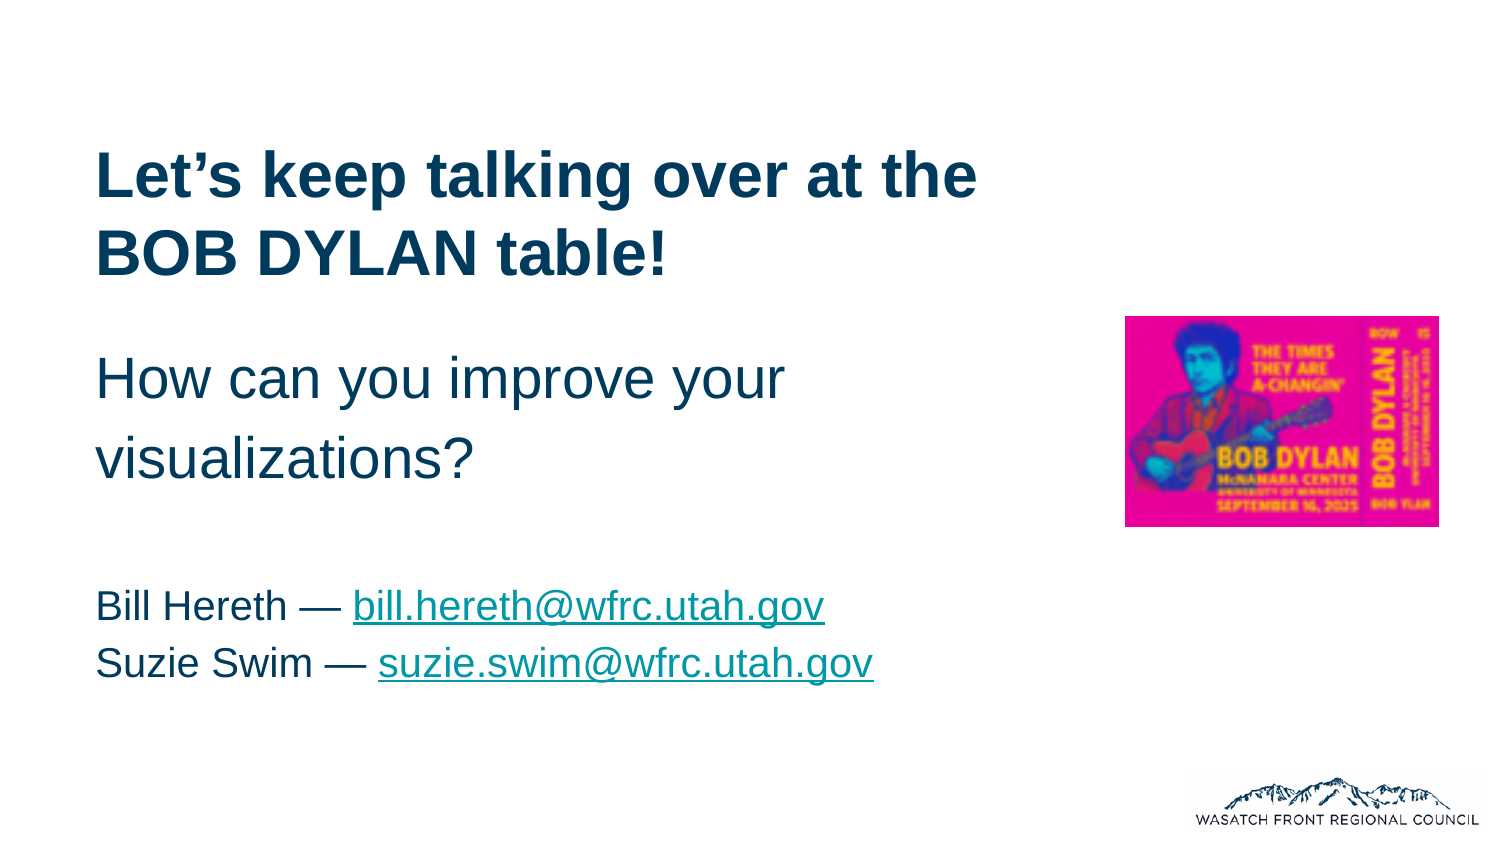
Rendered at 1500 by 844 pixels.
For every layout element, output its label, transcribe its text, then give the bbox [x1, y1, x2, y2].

title Let’s keep talking over at the BOB DYLAN table! How can you improve your visualizations? Bill Hereth — bill.hereth@wfrc.utah.gov Suzie Swim — suzie.swim@wfrc.utah.gov [80, 73, 1043, 745]
picture [1124, 316, 1439, 527]
picture [1188, 774, 1486, 829]
